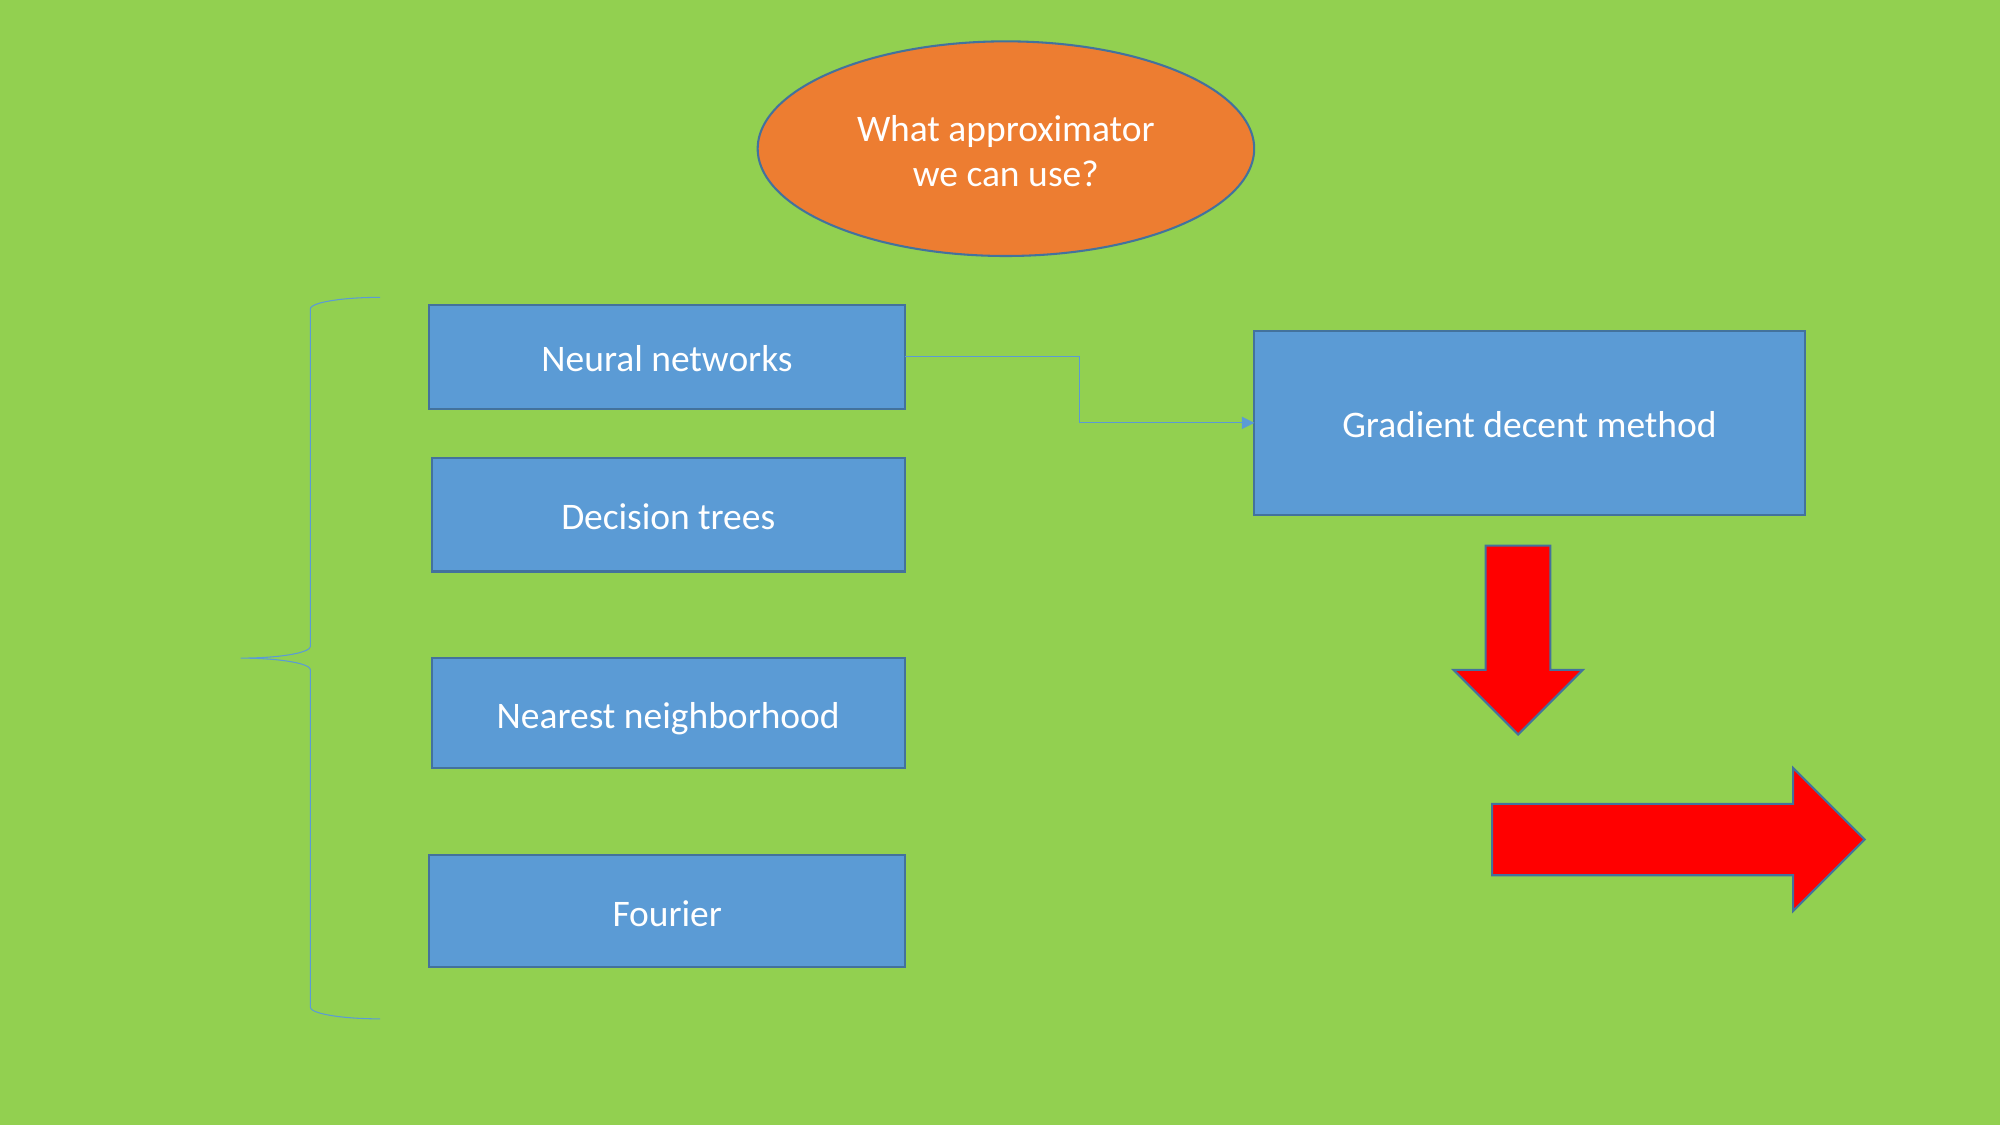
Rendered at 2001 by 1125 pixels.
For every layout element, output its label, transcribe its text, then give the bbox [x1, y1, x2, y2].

text_box Gradient decent method [1253, 330, 1806, 516]
text_box What approximator we can use? [756, 40, 1256, 258]
text_box Nearest neighborhood [431, 657, 906, 769]
text_box [1450, 544, 1586, 736]
text_box Fourier [428, 854, 906, 968]
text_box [905, 356, 1255, 423]
text_box Decision trees [431, 457, 906, 573]
text_box [240, 296, 381, 1020]
text_box [1491, 765, 1867, 914]
text_box Neural networks [428, 304, 906, 410]
